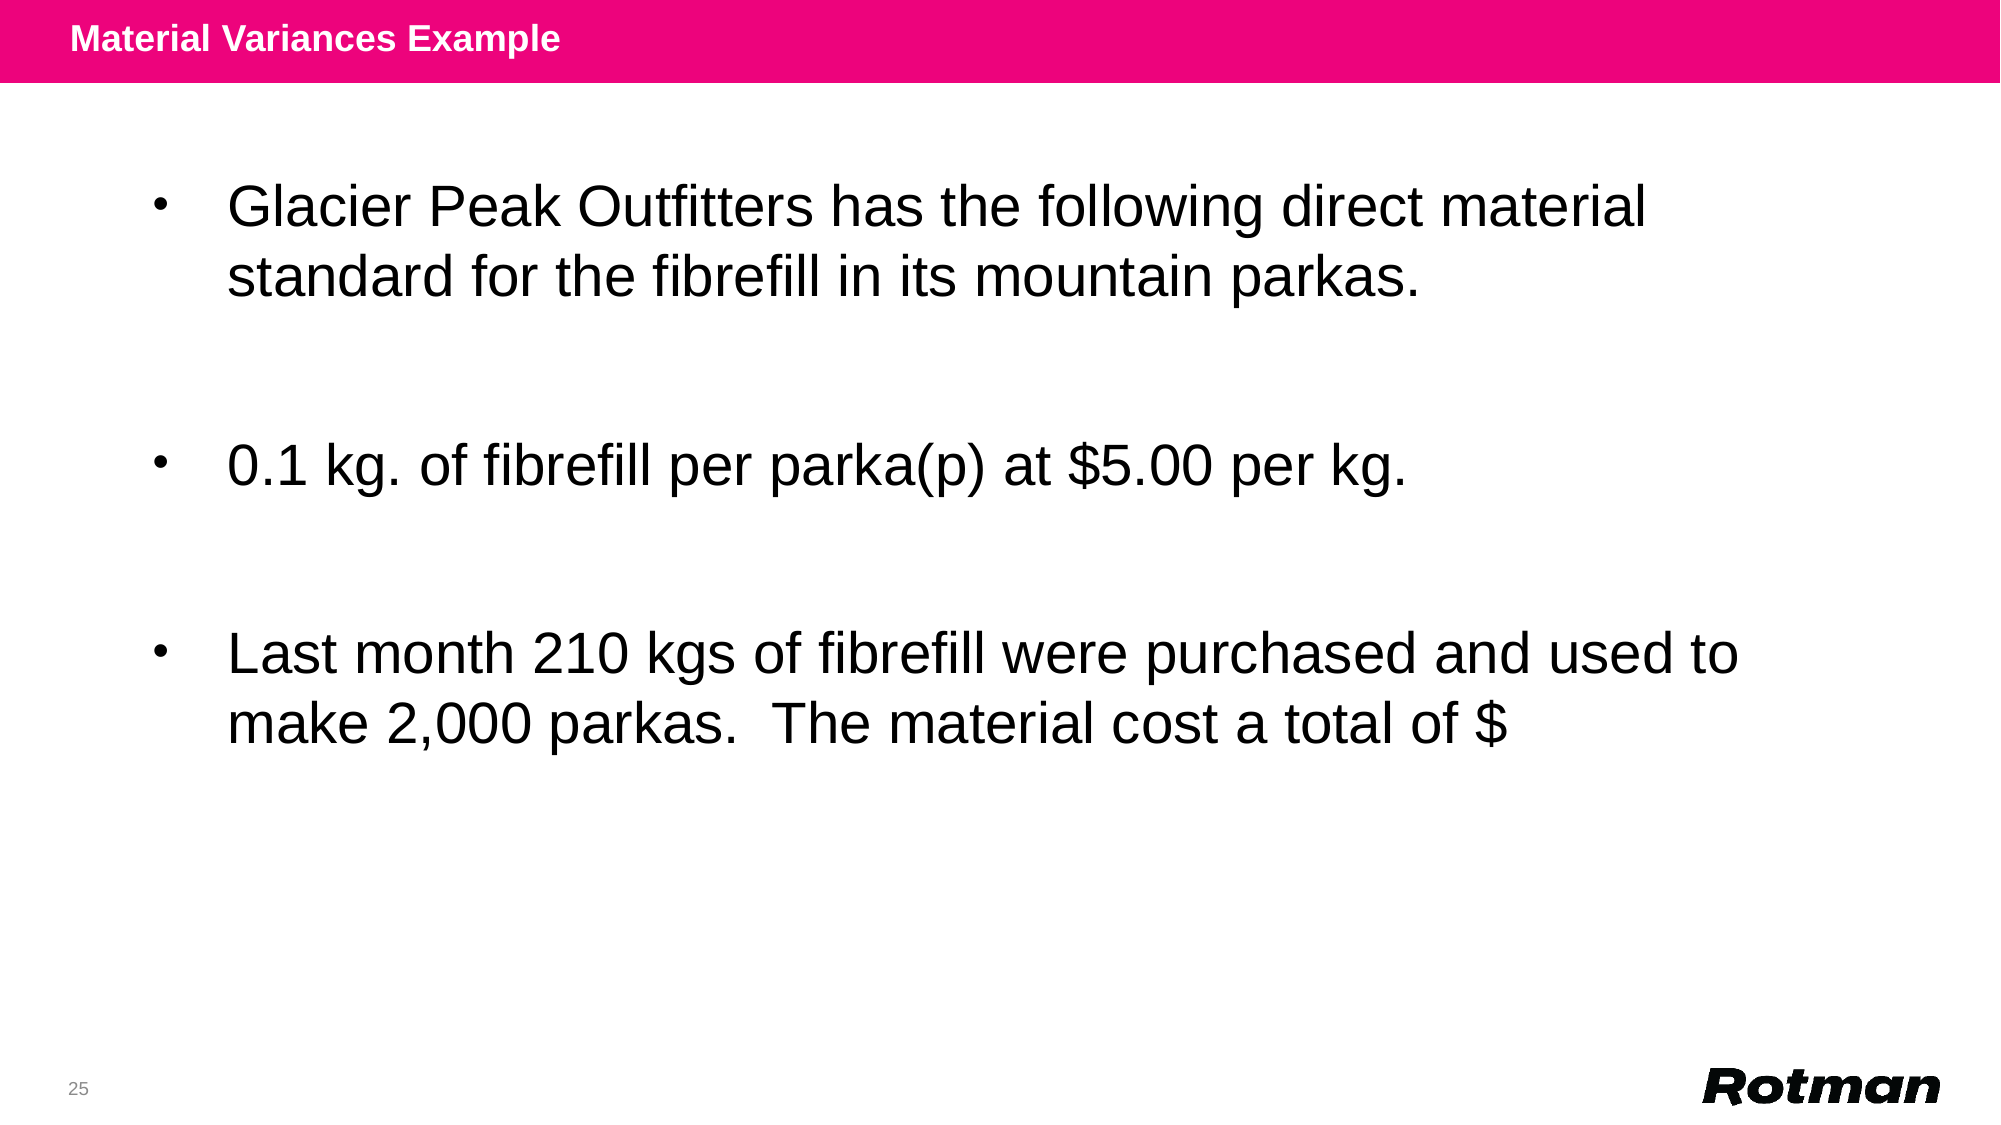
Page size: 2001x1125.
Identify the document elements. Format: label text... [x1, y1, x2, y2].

text_box Material Variances Example [54, 0, 1630, 79]
slide_number 25 [39, 1070, 118, 1106]
picture [1702, 1068, 1940, 1106]
subtitle Glacier Peak Outfitters has the following direct material standard for the fibrefill in its mountain parkas. 0.1 kg. of fibrefill per parka(p) at $5.00 per kg. Last month 210 kgs of fibrefill were purchased and used to make 2,000 parkas. The material cost a total of $1,029. [137, 160, 1898, 823]
